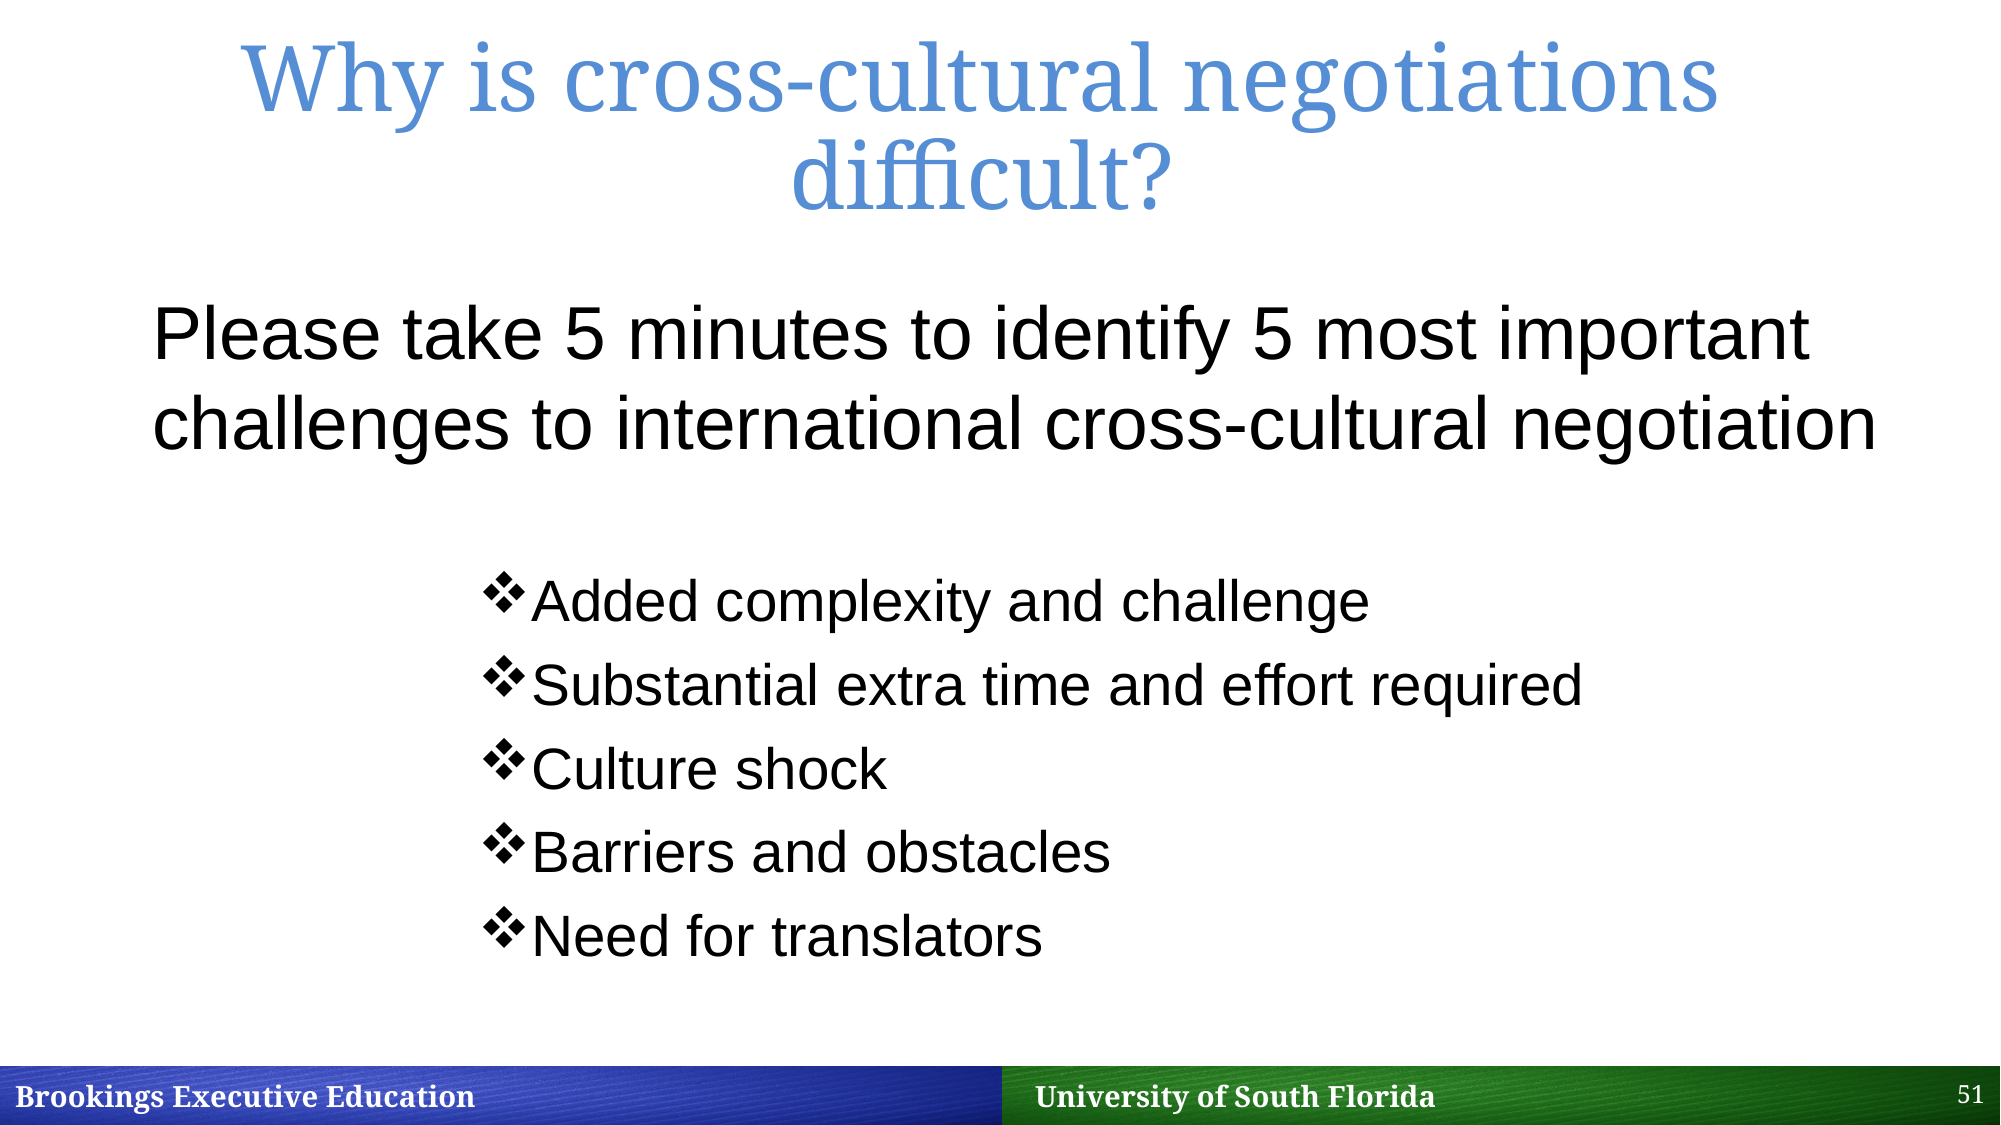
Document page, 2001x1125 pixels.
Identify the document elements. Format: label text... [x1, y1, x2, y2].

text_box Added complexity and challenge Substantial extra time and effort required Culture shock Barriers and obstacles Need for translators [463, 564, 1627, 1029]
footer Brookings Executive Education University of South Florida [0, 1066, 1932, 1125]
title Why is cross-cultural negotiations difficult? [119, 22, 1845, 240]
slide_number 51 [1932, 1066, 2000, 1125]
list Please take 5 minutes to identify 5 most important challenges to international cross-cultural negotiation [137, 277, 1906, 992]
